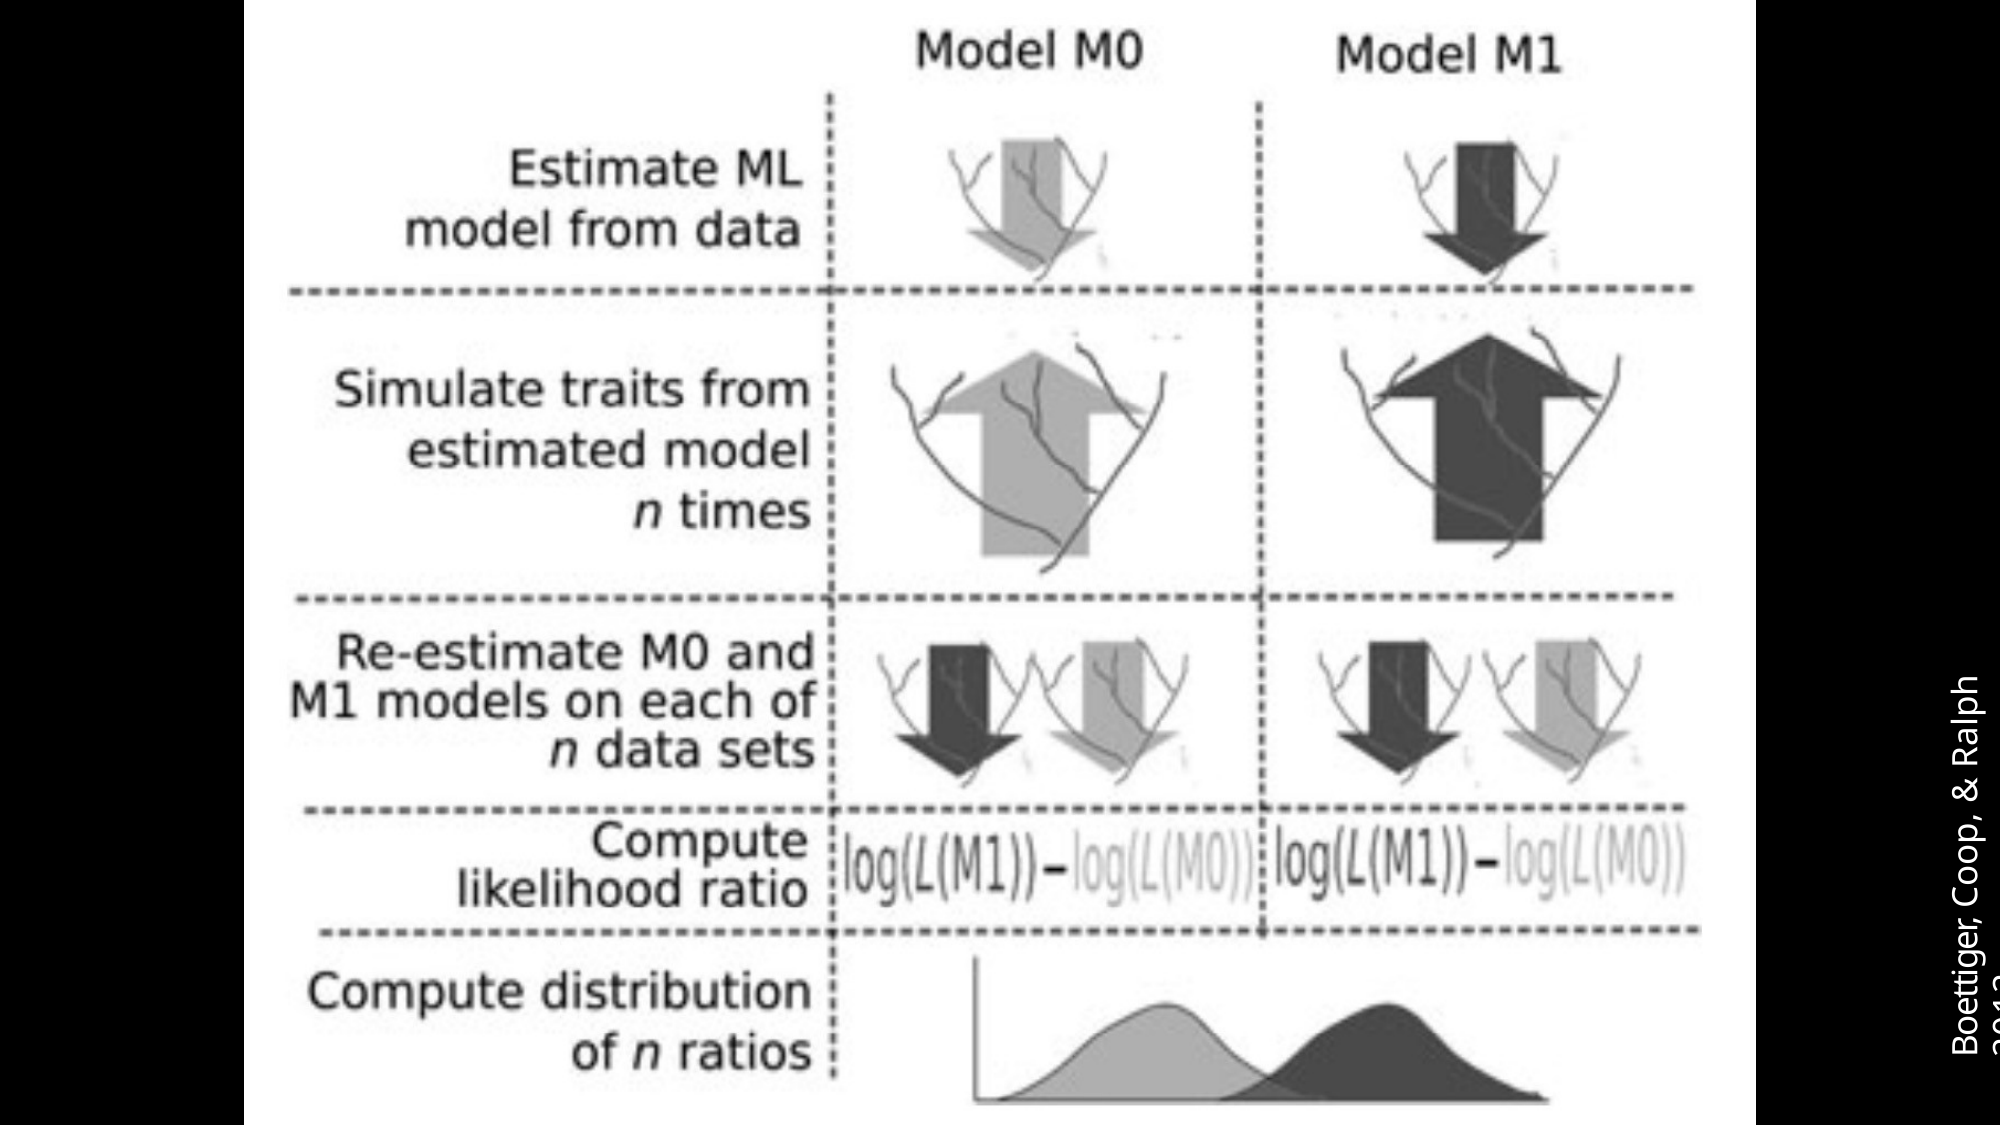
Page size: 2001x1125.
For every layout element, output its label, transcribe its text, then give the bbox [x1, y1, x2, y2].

text_box [244, 0, 1756, 1125]
text_box Boettiger, Coop, & Ralph 2012 [1943, 591, 2000, 1059]
